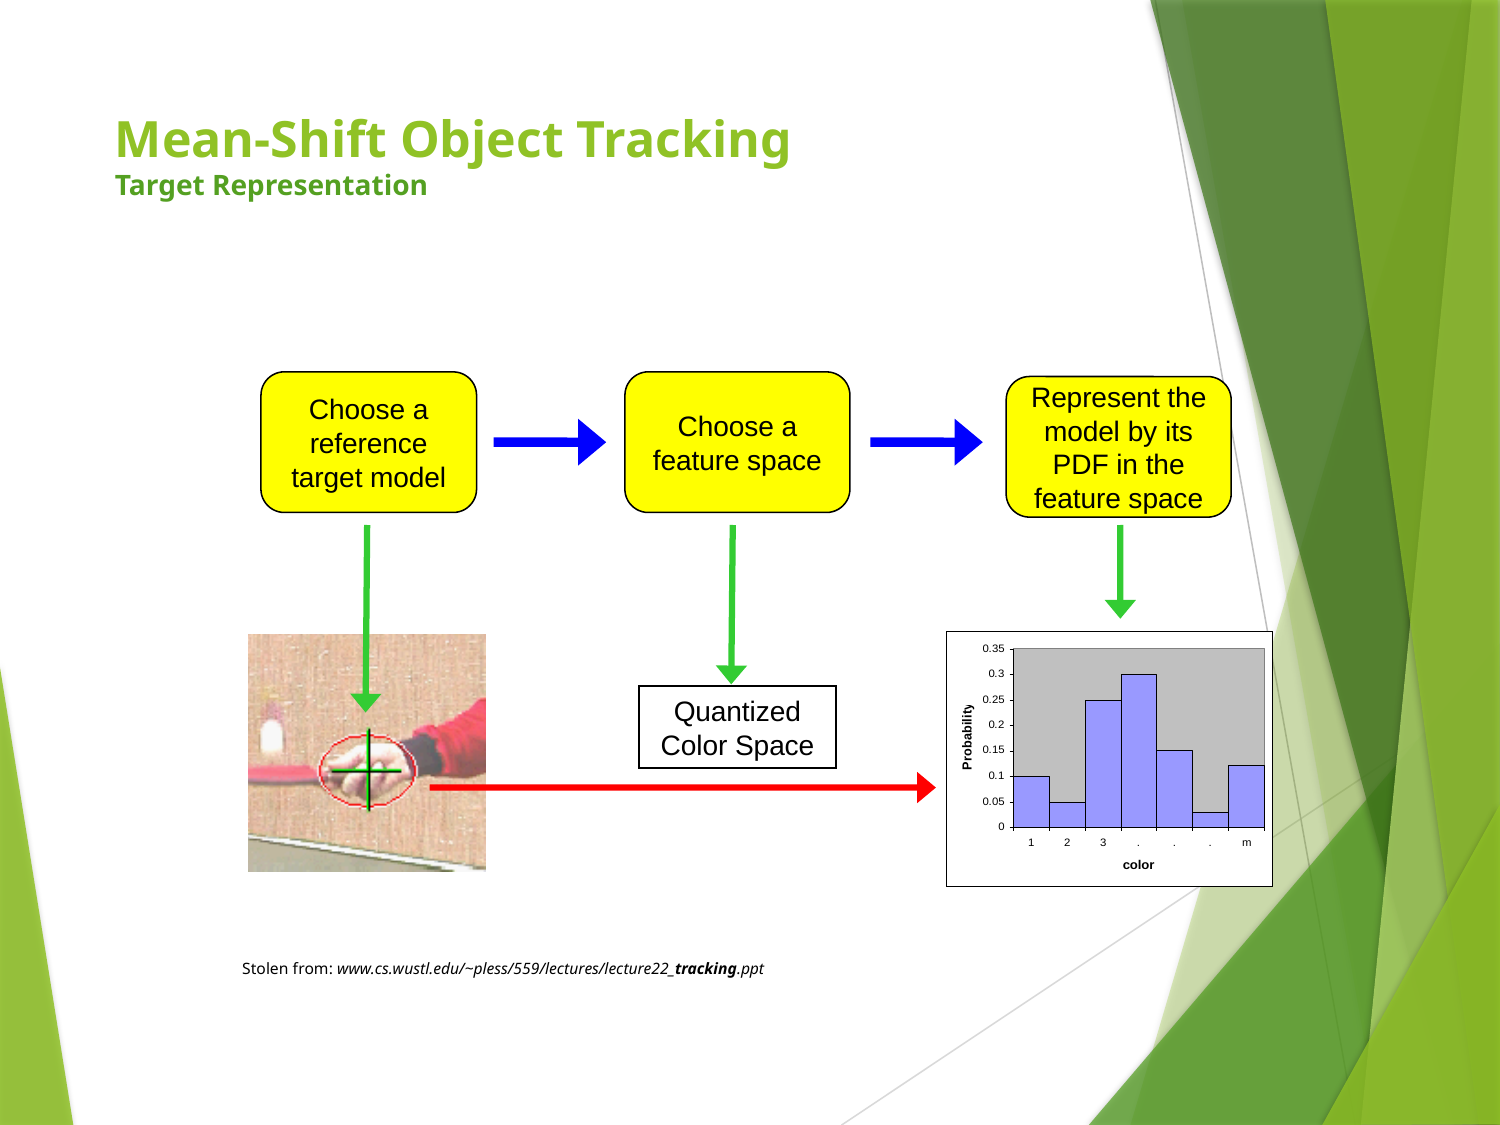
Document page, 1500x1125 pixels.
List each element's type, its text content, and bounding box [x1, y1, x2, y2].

title Mean-Shift Object Tracking Target Representation [99, 99, 1142, 317]
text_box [429, 376, 1278, 892]
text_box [493, 371, 851, 375]
text_box Stolen from: www.cs.wustl.edu/~pless/559/lectures/lecture22_tracking.ppt [227, 939, 901, 988]
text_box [247, 371, 487, 873]
